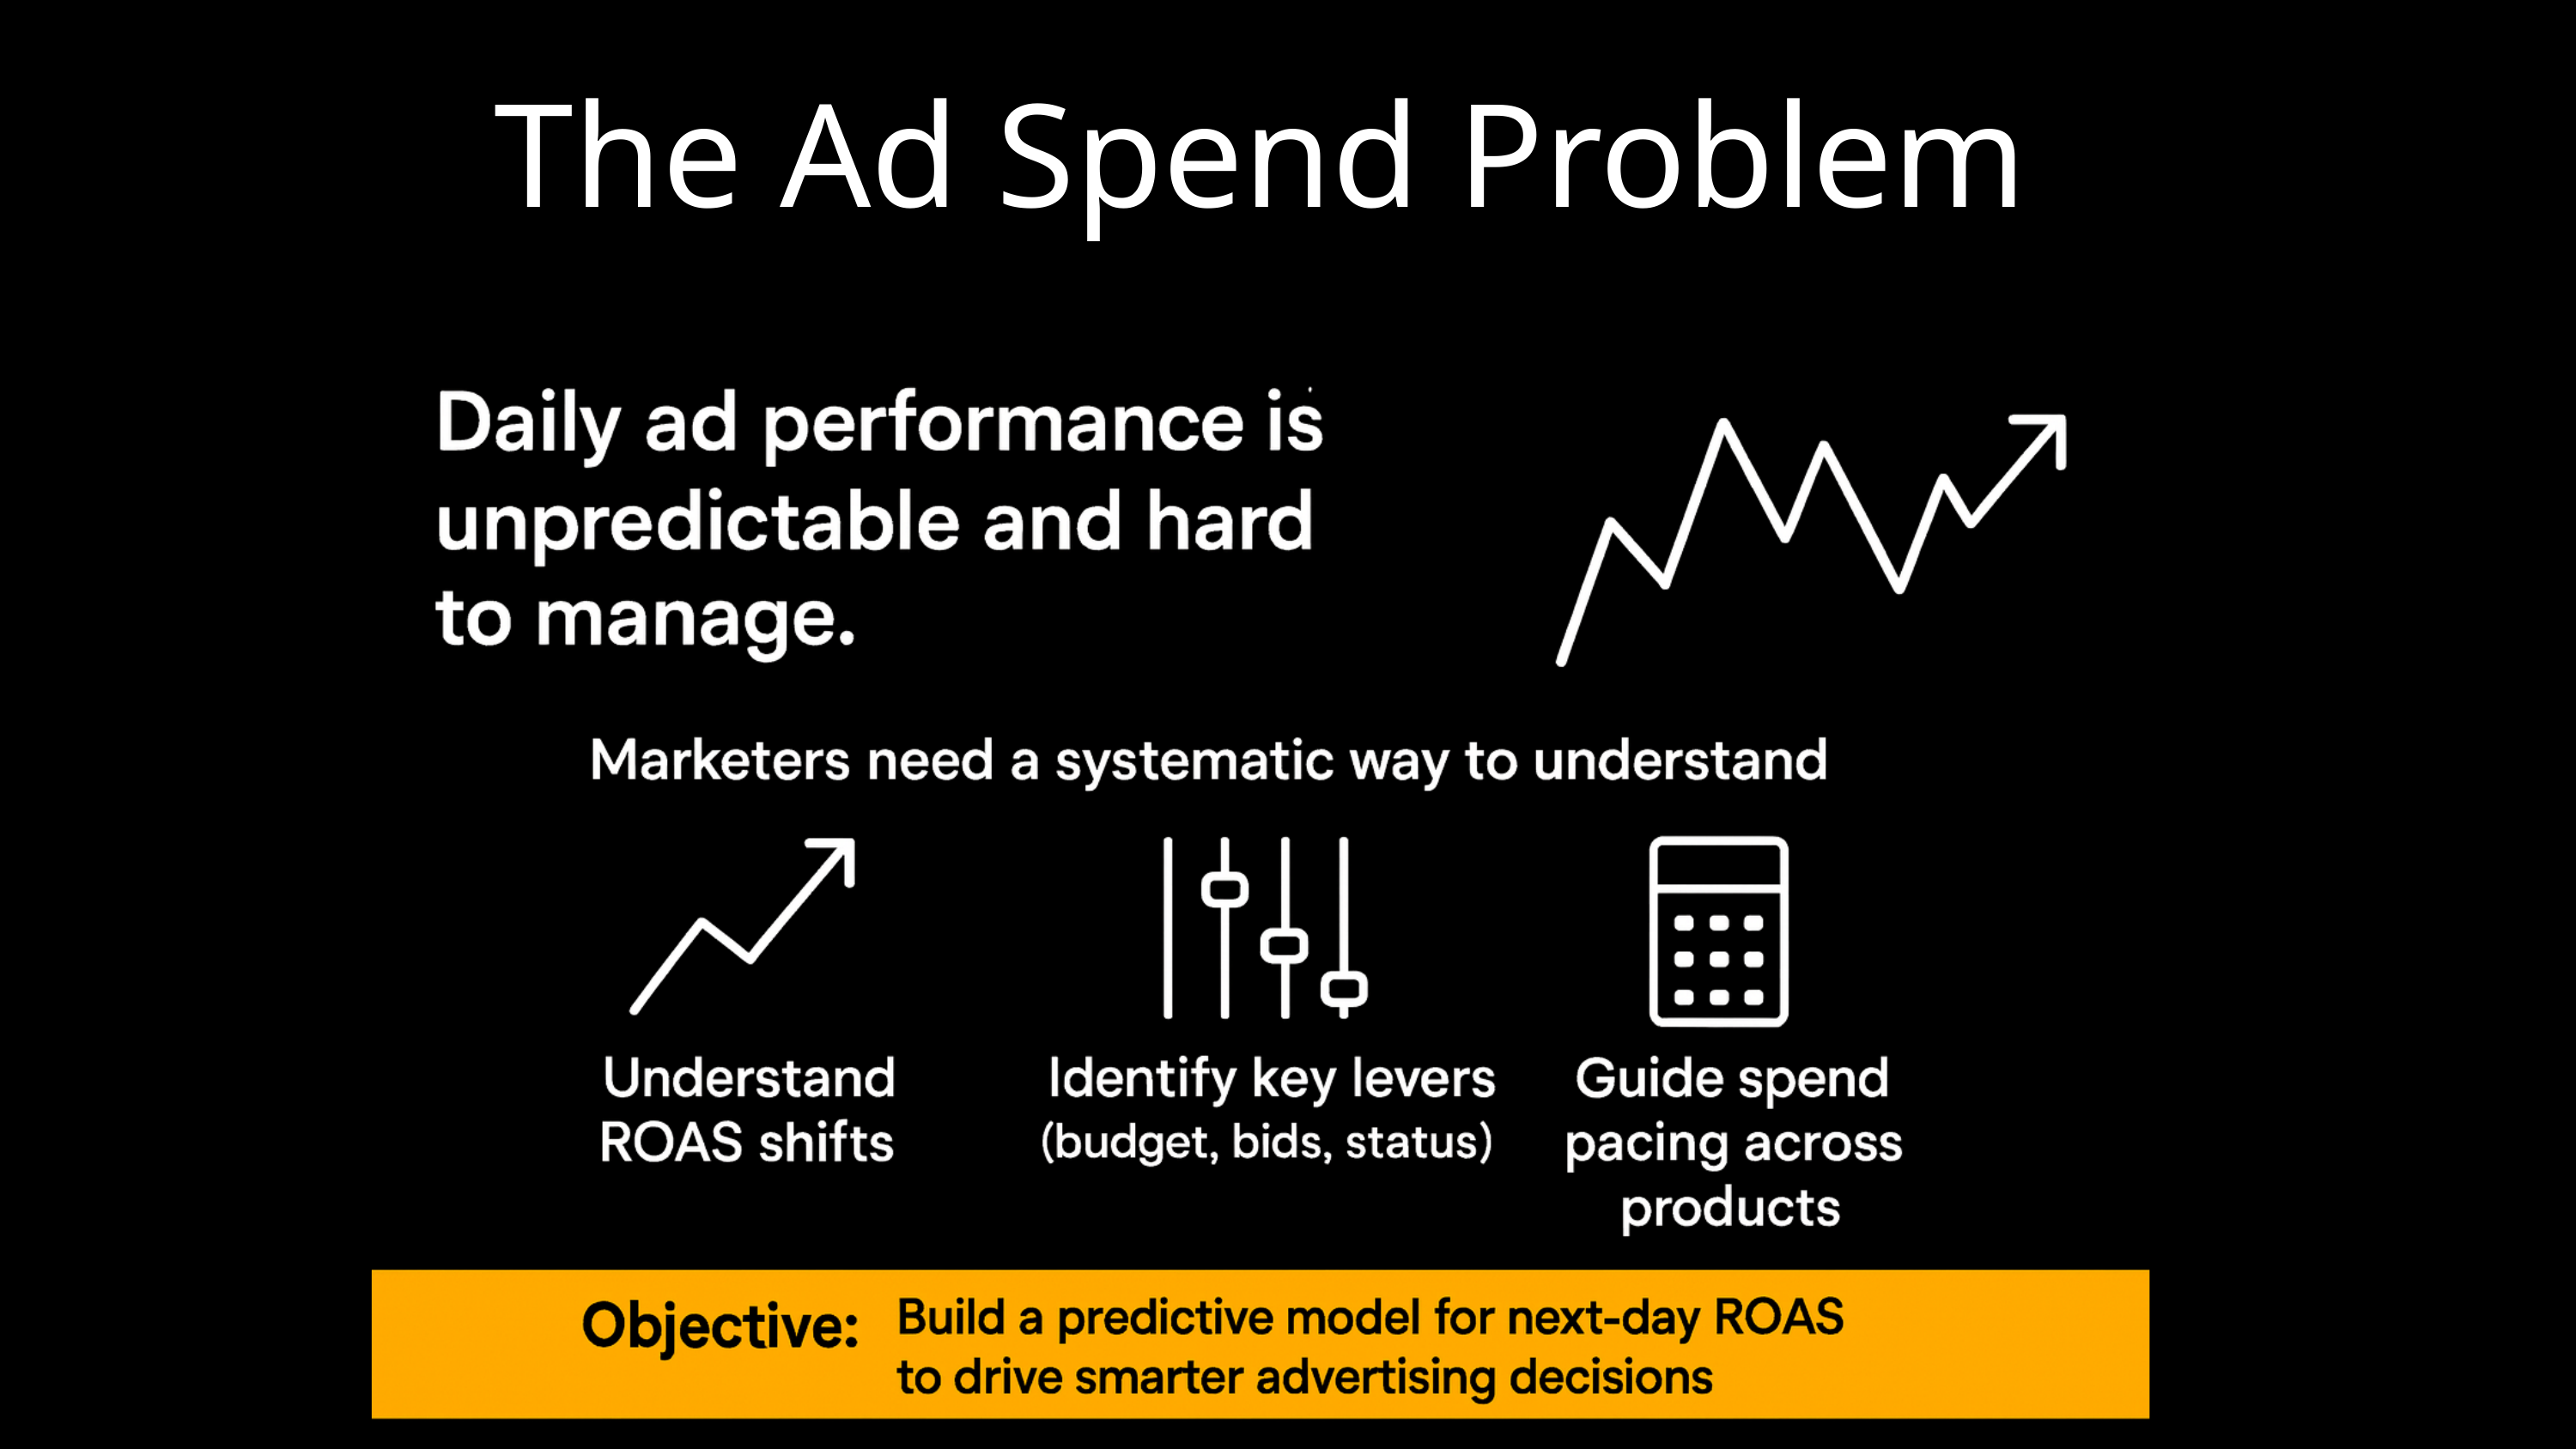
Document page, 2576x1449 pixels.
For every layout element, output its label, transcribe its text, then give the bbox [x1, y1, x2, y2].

text_box The Ad Spend Problem [183, 118, 2338, 236]
text_box [371, 291, 2150, 1425]
